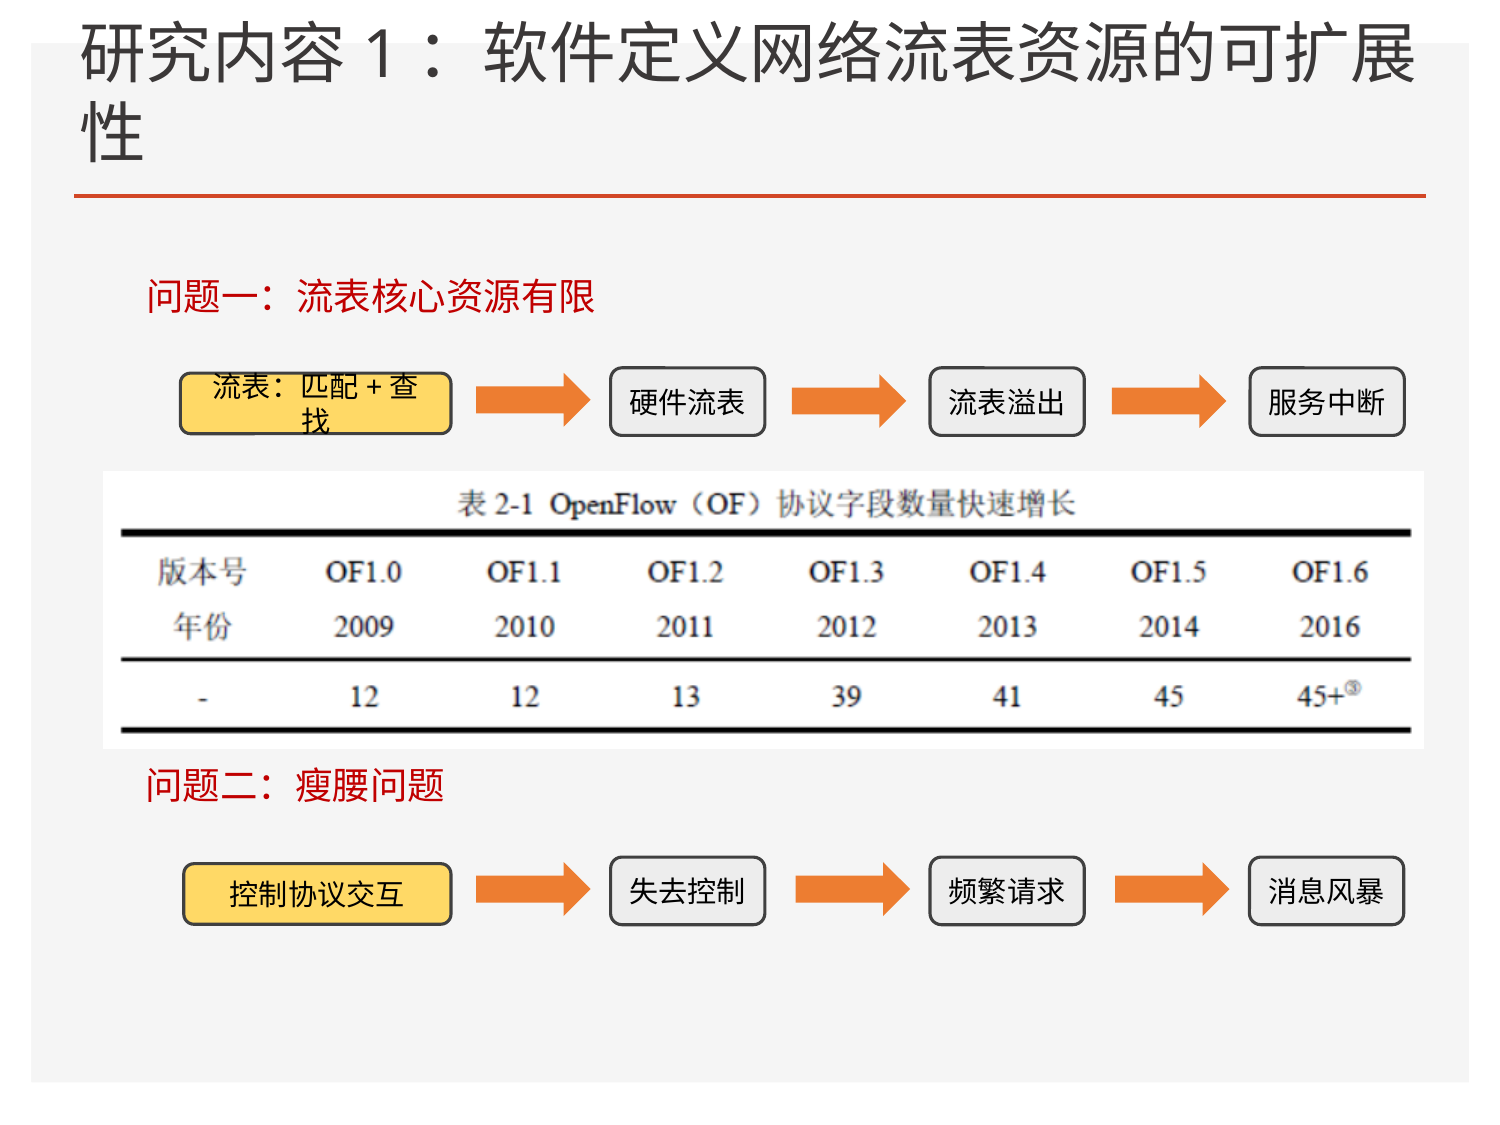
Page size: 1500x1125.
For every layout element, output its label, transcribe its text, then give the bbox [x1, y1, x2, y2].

text_box 问题一：流表核心资源有限 [131, 265, 611, 326]
text_box 服务中断 [1248, 366, 1406, 437]
text_box [1111, 374, 1227, 428]
text_box 流表溢出 [928, 366, 1086, 437]
text_box 控制协议交互 [182, 862, 453, 926]
text_box [795, 862, 911, 917]
text_box [476, 372, 591, 427]
text_box 失去控制 [609, 856, 766, 926]
picture [103, 471, 1424, 749]
text_box 频繁请求 [928, 856, 1086, 926]
title 研究内容1：软件定义网络流表资源的可扩展性 [64, 73, 1483, 179]
text_box 消息风暴 [1248, 856, 1405, 926]
text_box [791, 374, 907, 428]
text_box [476, 862, 591, 917]
text_box 硬件流表 [609, 366, 766, 437]
text_box [1115, 862, 1230, 917]
text_box 问题二：瘦腰问题 [130, 754, 461, 815]
text_box 流表：匹配+查找 [179, 372, 453, 435]
